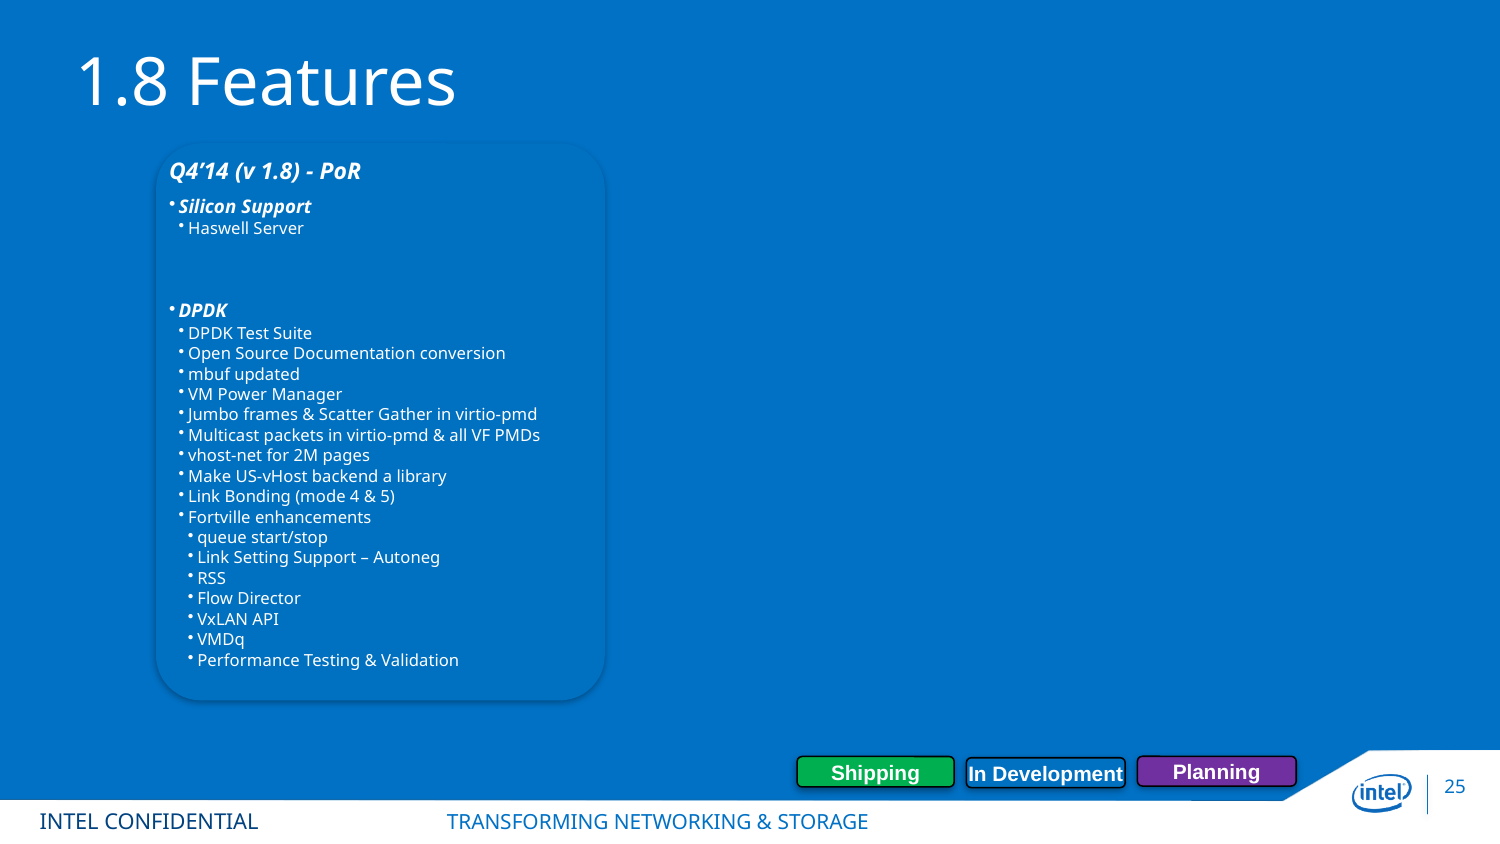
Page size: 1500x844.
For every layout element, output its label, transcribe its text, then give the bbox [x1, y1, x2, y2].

slide_number INTEL CONFIDENTIAL [39, 808, 357, 834]
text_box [155, 143, 605, 701]
text_box Shipping [796, 755, 955, 788]
title 1.8 Features [75, 25, 1425, 131]
text_box In Development [965, 756, 1127, 789]
text_box Planning [1136, 755, 1298, 787]
picture [0, 750, 1500, 844]
